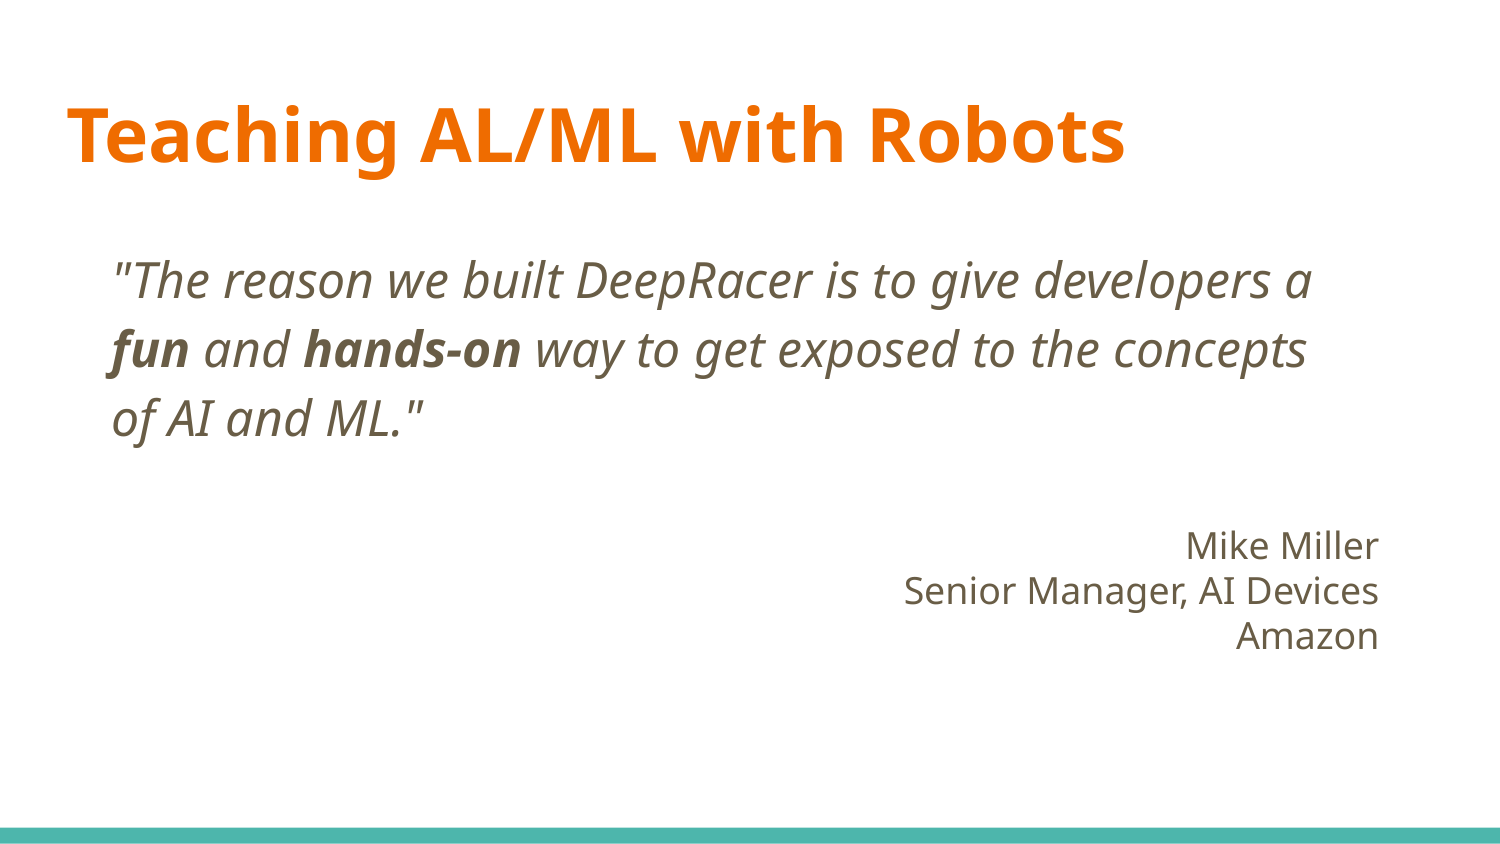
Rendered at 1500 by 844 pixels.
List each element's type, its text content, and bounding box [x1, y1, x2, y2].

list "The reason we built DeepRacer is to give developers a fun and hands-on way to get exposed to the concepts of AI and ML." [96, 224, 1355, 481]
text_box Mike Miller Senior Manager, AI Devices Amazon [888, 506, 1395, 681]
title Teaching AL/ML with Robots [51, 72, 1449, 189]
